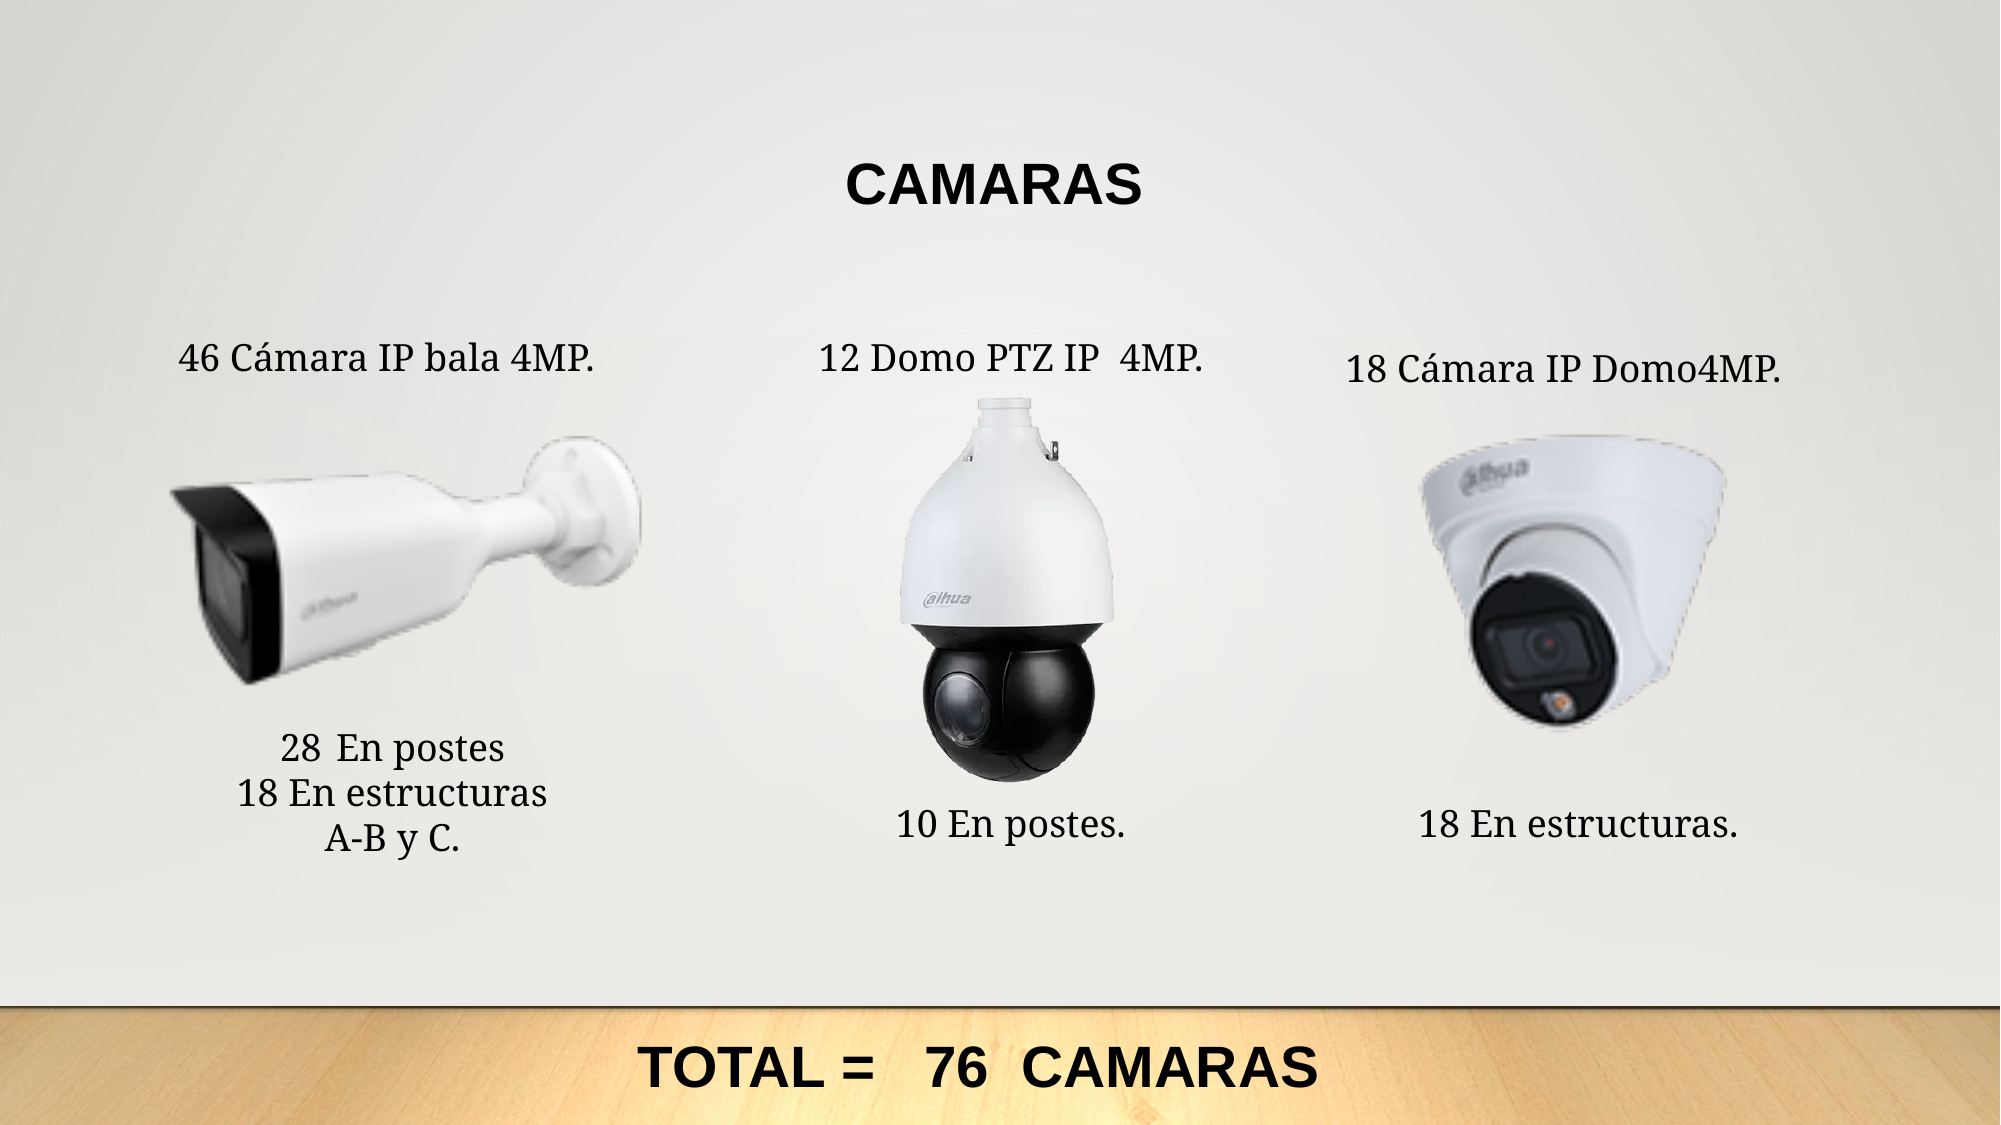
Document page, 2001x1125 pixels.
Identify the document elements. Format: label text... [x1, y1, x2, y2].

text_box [797, 326, 1216, 854]
text_box CAMARAS [830, 138, 1158, 224]
text_box TOTAL = 76 CAMARAS [623, 1021, 1415, 1107]
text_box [139, 297, 670, 869]
picture [0, 1006, 2000, 1125]
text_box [1322, 337, 1861, 854]
